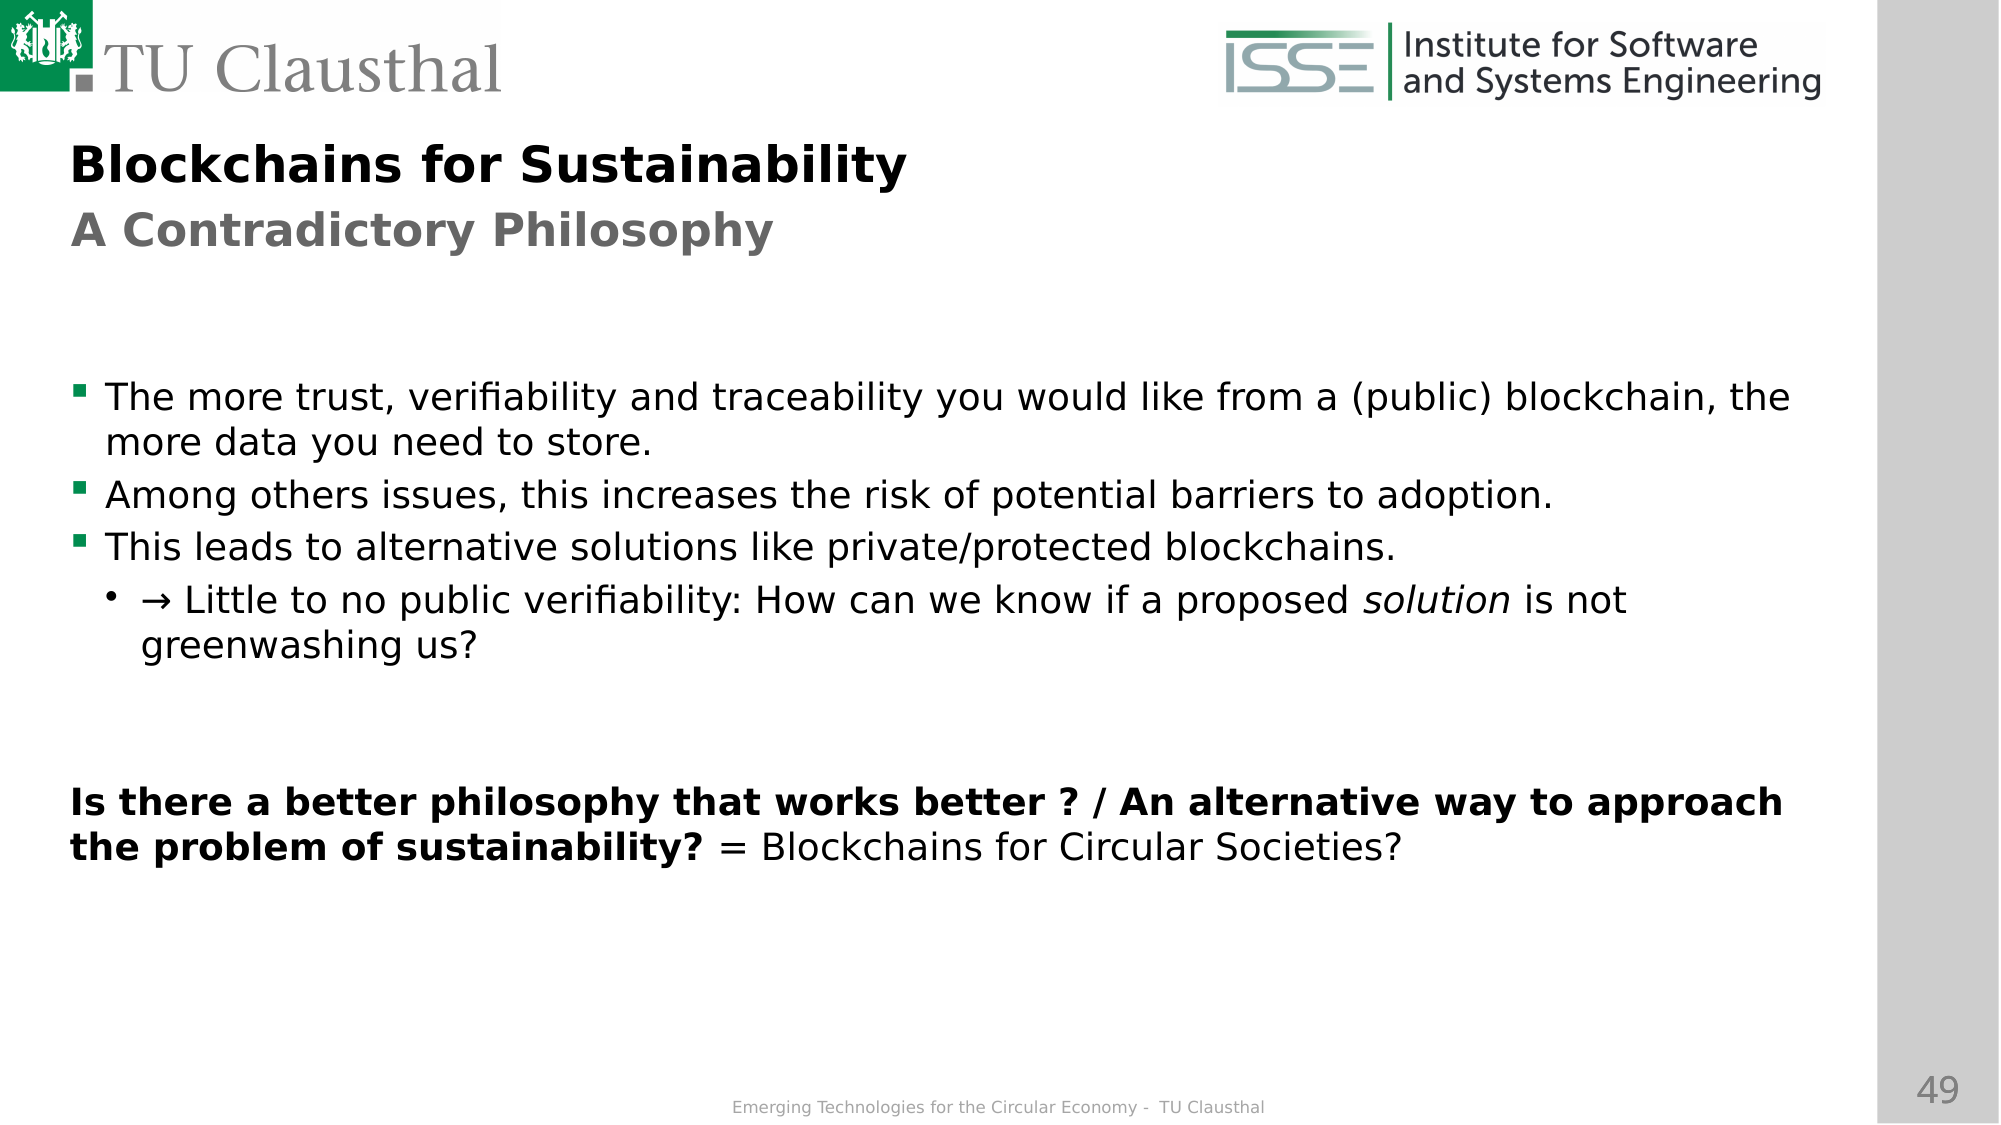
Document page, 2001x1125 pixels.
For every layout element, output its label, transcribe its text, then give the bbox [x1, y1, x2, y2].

text_box Blockchains for Sustainability [55, 125, 1818, 207]
text_box The more trust, verifiability and traceability you would like from a (public) blockchain, the more data you need to store. Among others issues, this increases the risk of potential barriers to adoption. This leads to alternative solutions like private/protected blockchains. → Little to no public verifiability: How can we know if a proposed solution is not greenwashing us? Is there a better philosophy that works better ? / An alternative way to approach the problem of sustainability? = Blockchains for Circular Societies? [55, 208, 1818, 1034]
picture [1218, 22, 1826, 107]
text_box A Contradictory Philosophy [70, 188, 1769, 269]
picture [0, 0, 501, 92]
